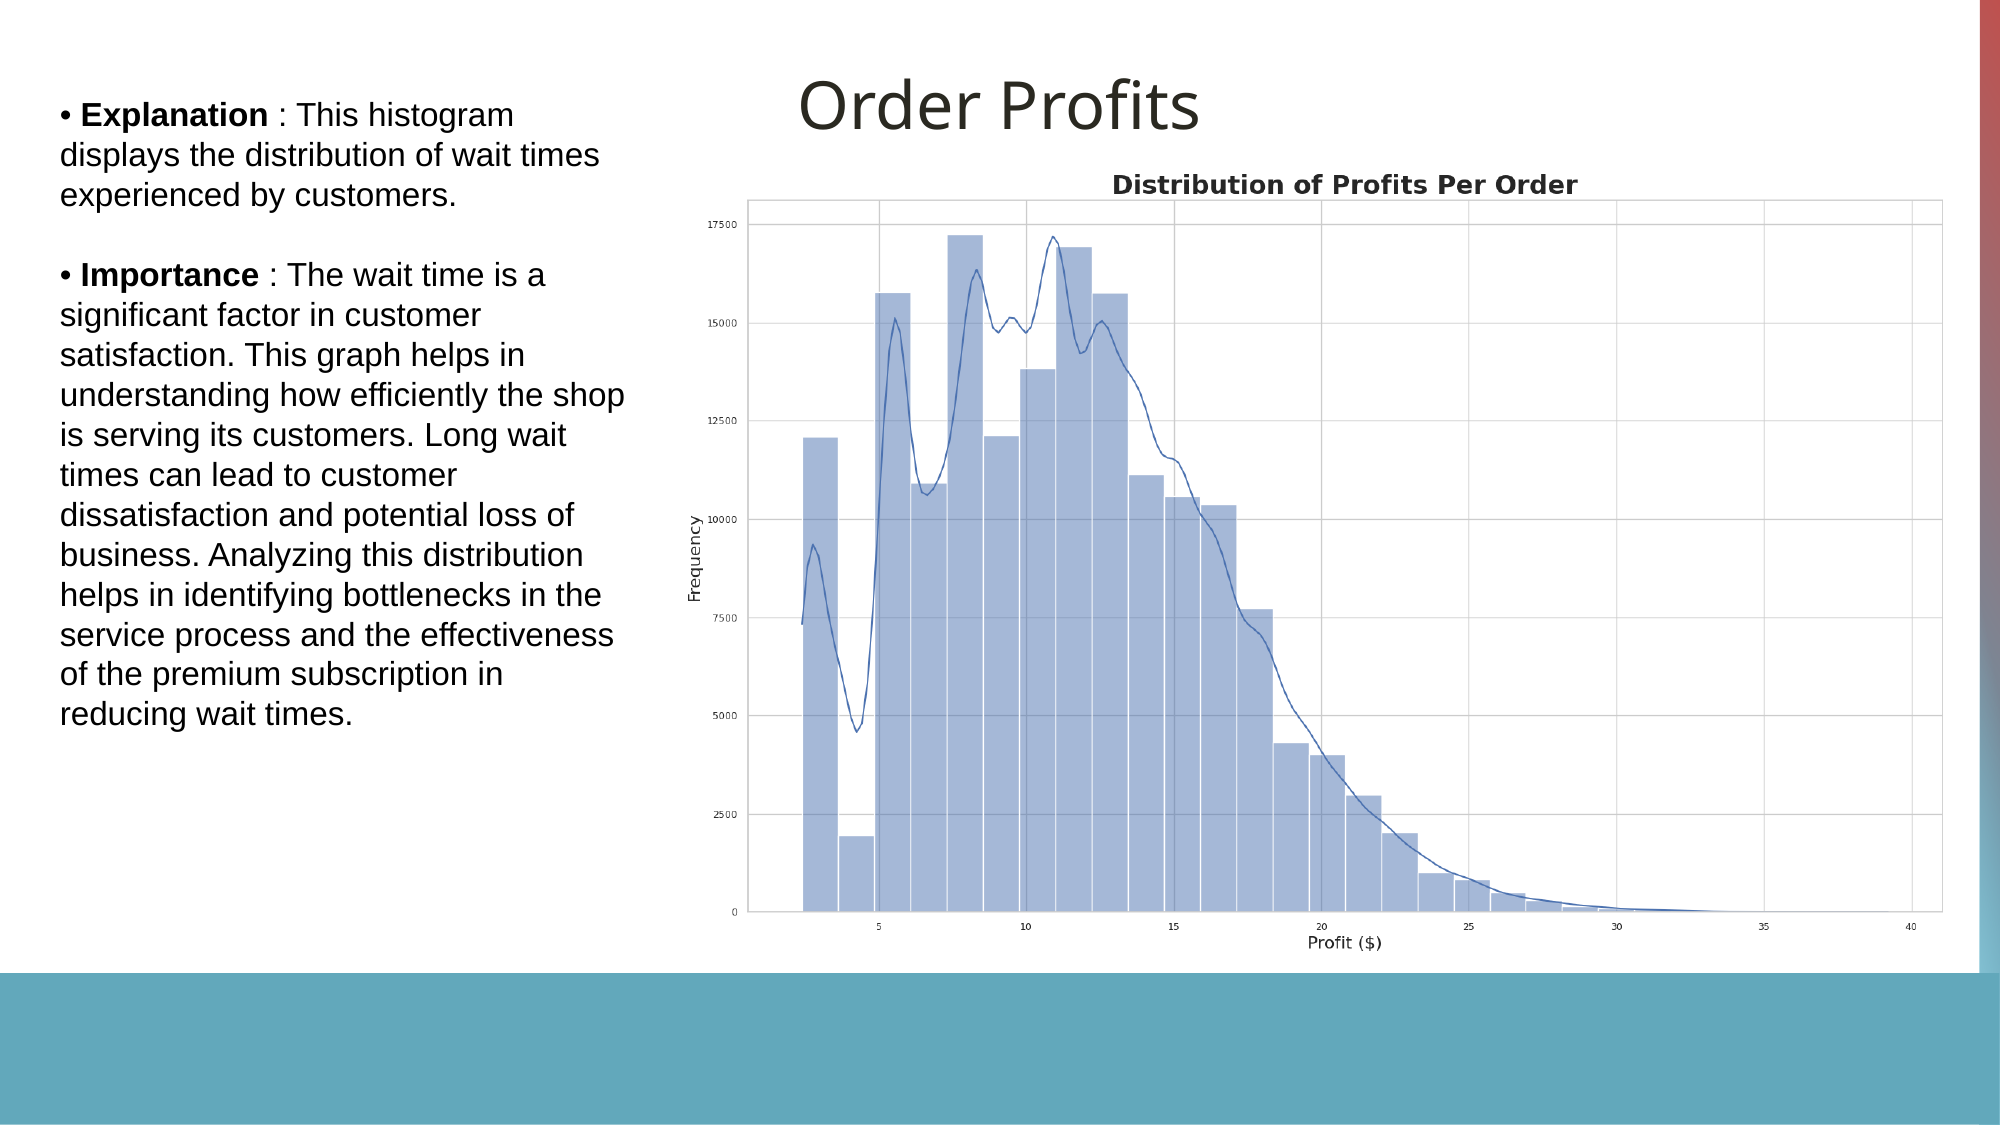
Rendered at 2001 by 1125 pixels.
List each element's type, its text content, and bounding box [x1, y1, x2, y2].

picture [679, 165, 1949, 959]
text_box Order Profits [0, 59, 1974, 143]
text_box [1979, 0, 2000, 1125]
text_box [0, 973, 1974, 1125]
text_box • Explanation : This histogram displays the distribution of wait times experienced by customers. • Importance : The wait time is a significant factor in customer satisfaction. This graph helps in understanding how efficiently the shop is serving its customers. Long wait times can lead to customer dissatisfaction and potential loss of business. Analyzing this distribution helps in identifying bottlenecks in the service process and the effectiveness of the premium subscription in reducing wait times. [44, 143, 649, 740]
